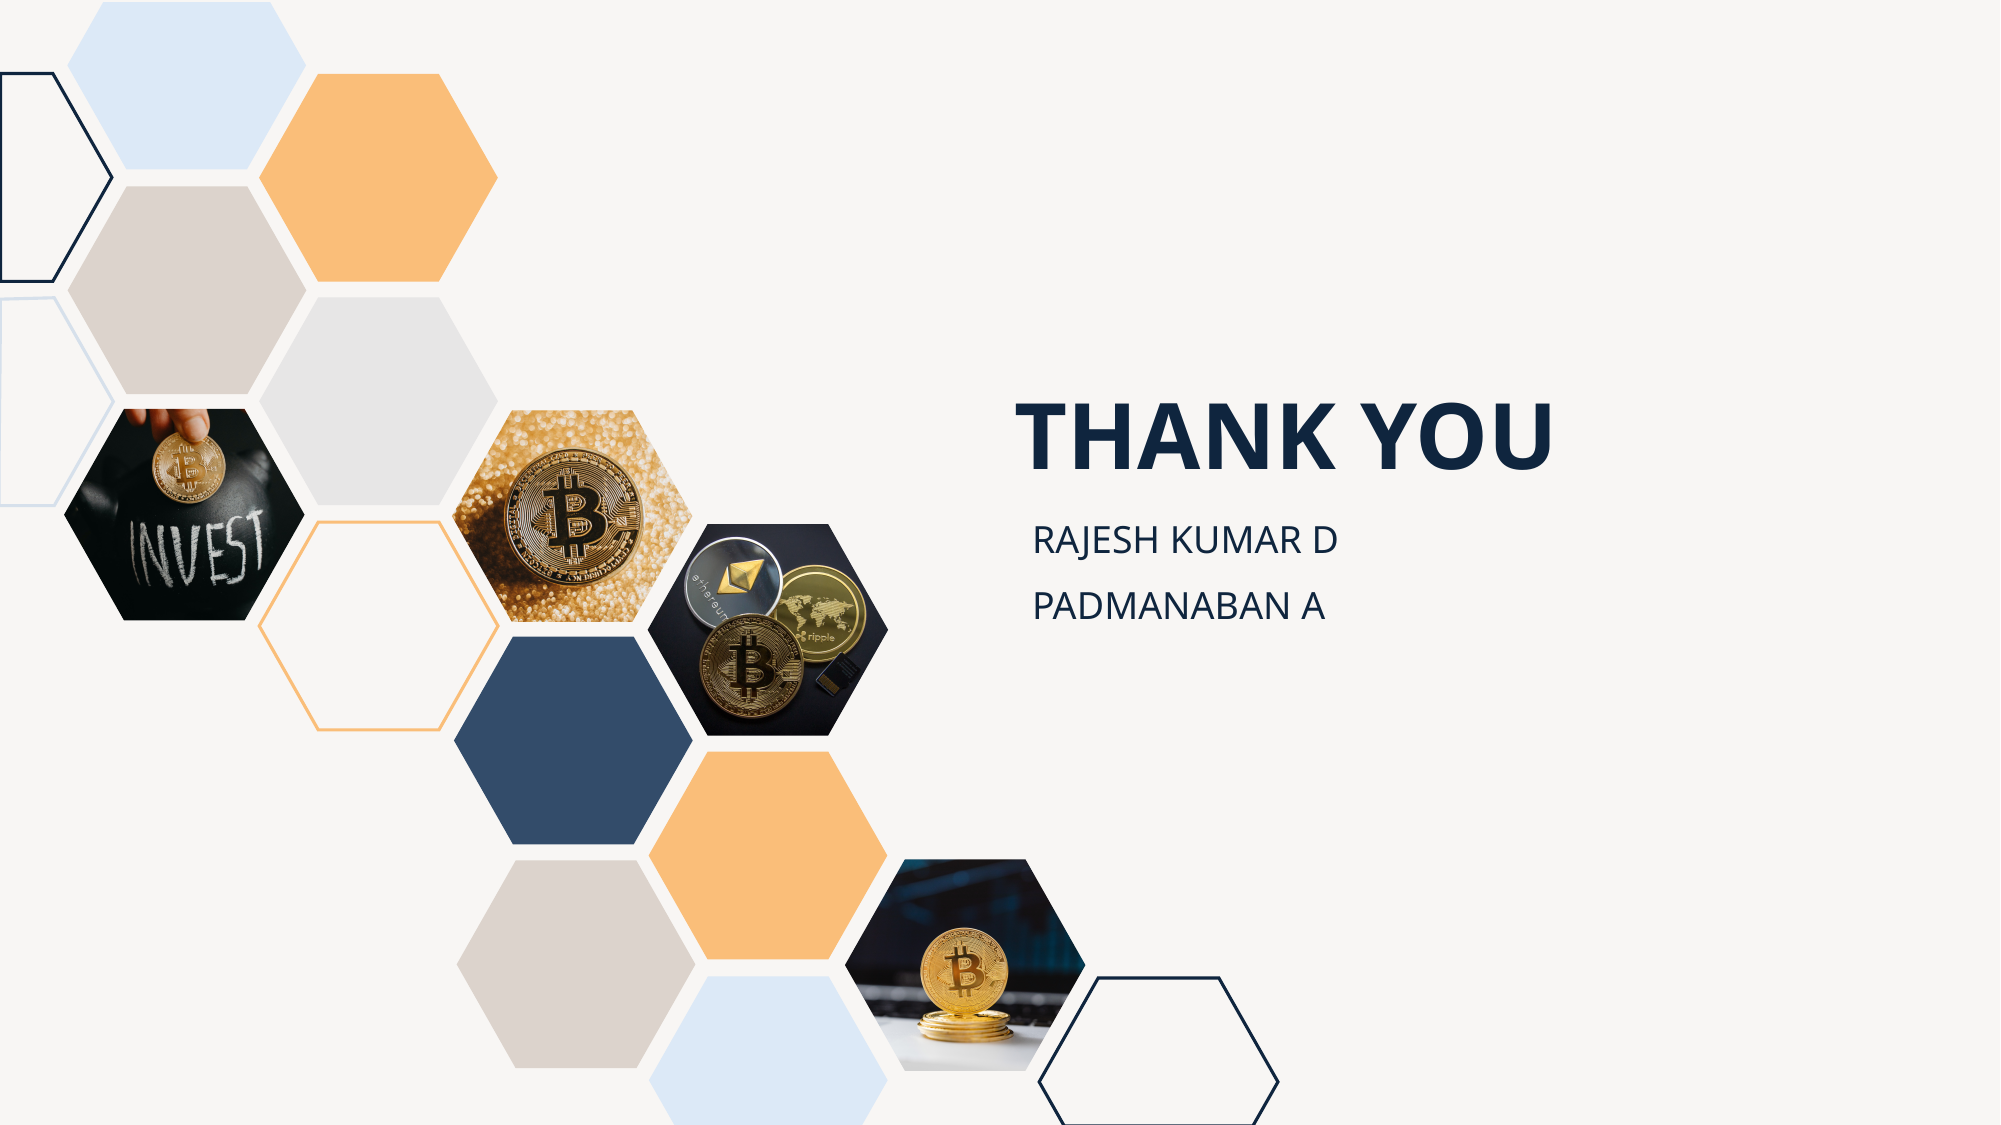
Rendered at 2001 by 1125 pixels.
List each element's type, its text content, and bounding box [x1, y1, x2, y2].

picture [844, 859, 1086, 1071]
picture [64, 408, 305, 621]
list RAJESH KUMAR D PADMANABAN A [1017, 508, 1515, 817]
picture [451, 410, 889, 736]
title THANK YOU [999, 279, 1830, 497]
